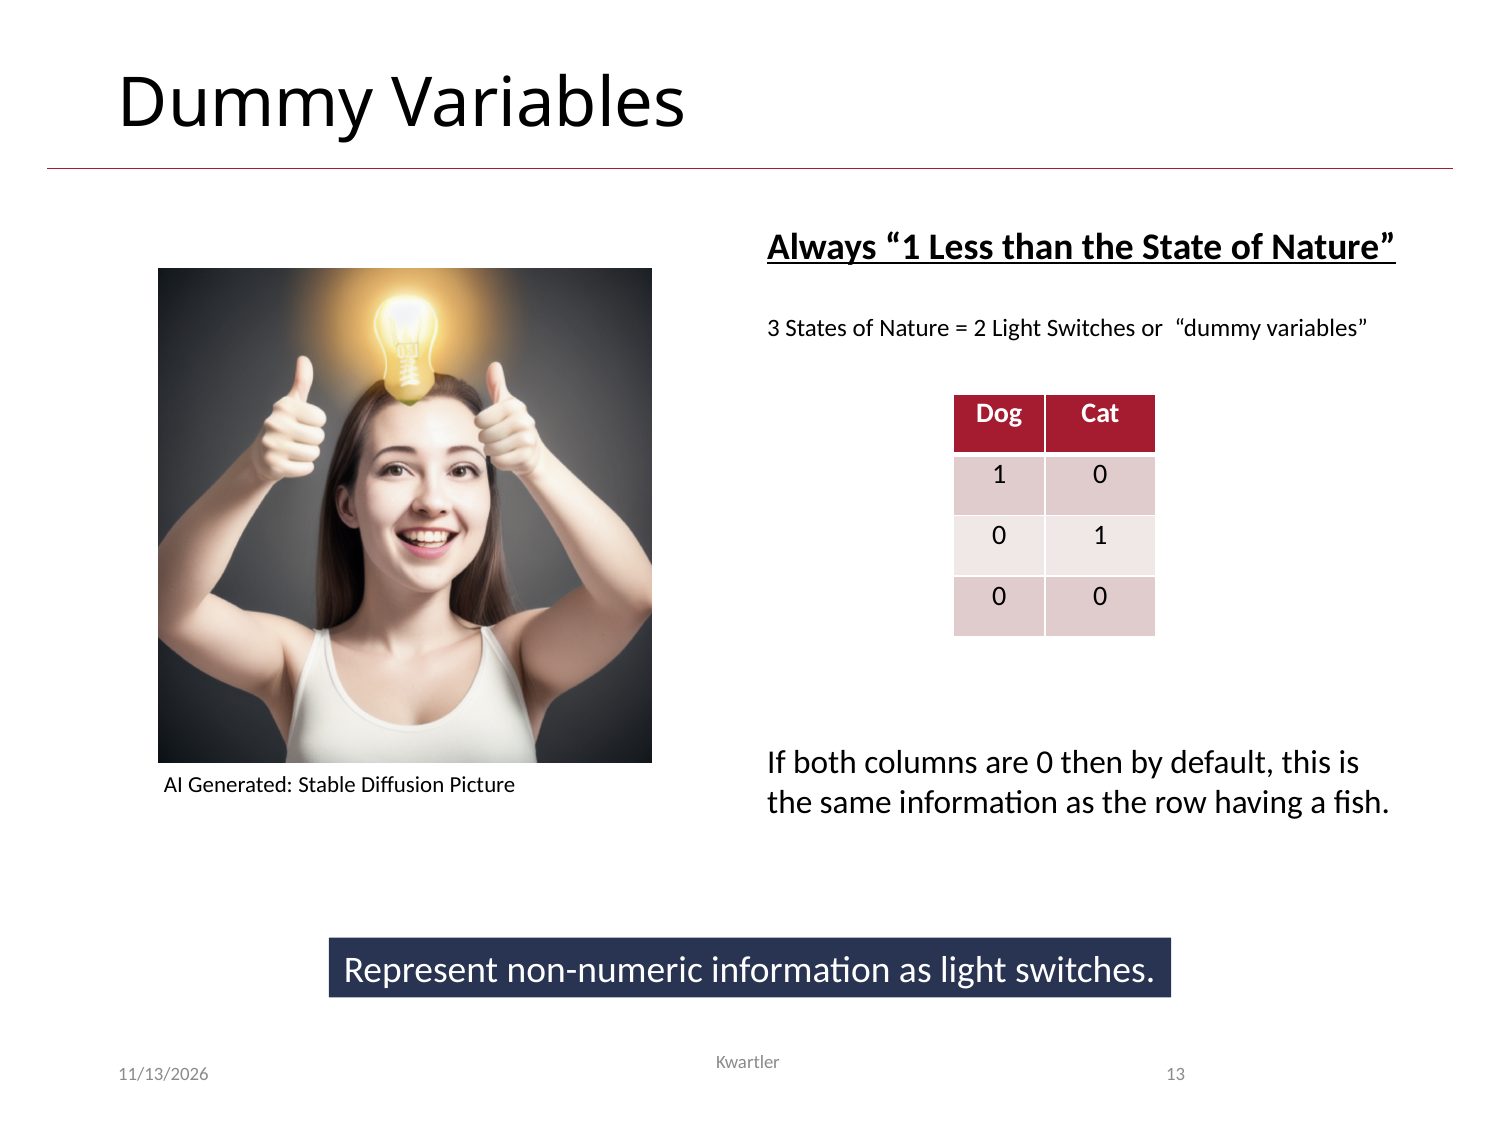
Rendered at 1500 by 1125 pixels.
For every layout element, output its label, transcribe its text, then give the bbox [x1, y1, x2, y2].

table_cell 1 [1046, 516, 1155, 575]
text_box Represent non-numeric information as light switches. [328, 937, 1172, 998]
slide_number 13 [1059, 1042, 1200, 1103]
picture [157, 268, 653, 763]
text_box AI Generated: Stable Diffusion Picture [149, 762, 532, 805]
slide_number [103, 1042, 441, 1103]
title Dummy Variables [103, 59, 1397, 157]
table_cell 0 [954, 516, 1044, 575]
text_box Always “1 Less than the State of Nature” 3 States of Nature = 2 Light Switches or “dummy variables” If both columns are 0 then by default, this is the same information as the row having a fish. [752, 214, 1428, 873]
table_cell 1 [954, 457, 1044, 515]
text_box Kwartler [496, 1042, 1004, 1103]
table_header Cat [1046, 395, 1155, 452]
table_cell 0 [1046, 457, 1155, 515]
table_header Dog [954, 395, 1044, 452]
table_cell 0 [954, 577, 1044, 636]
table_cell 0 [1046, 577, 1155, 636]
